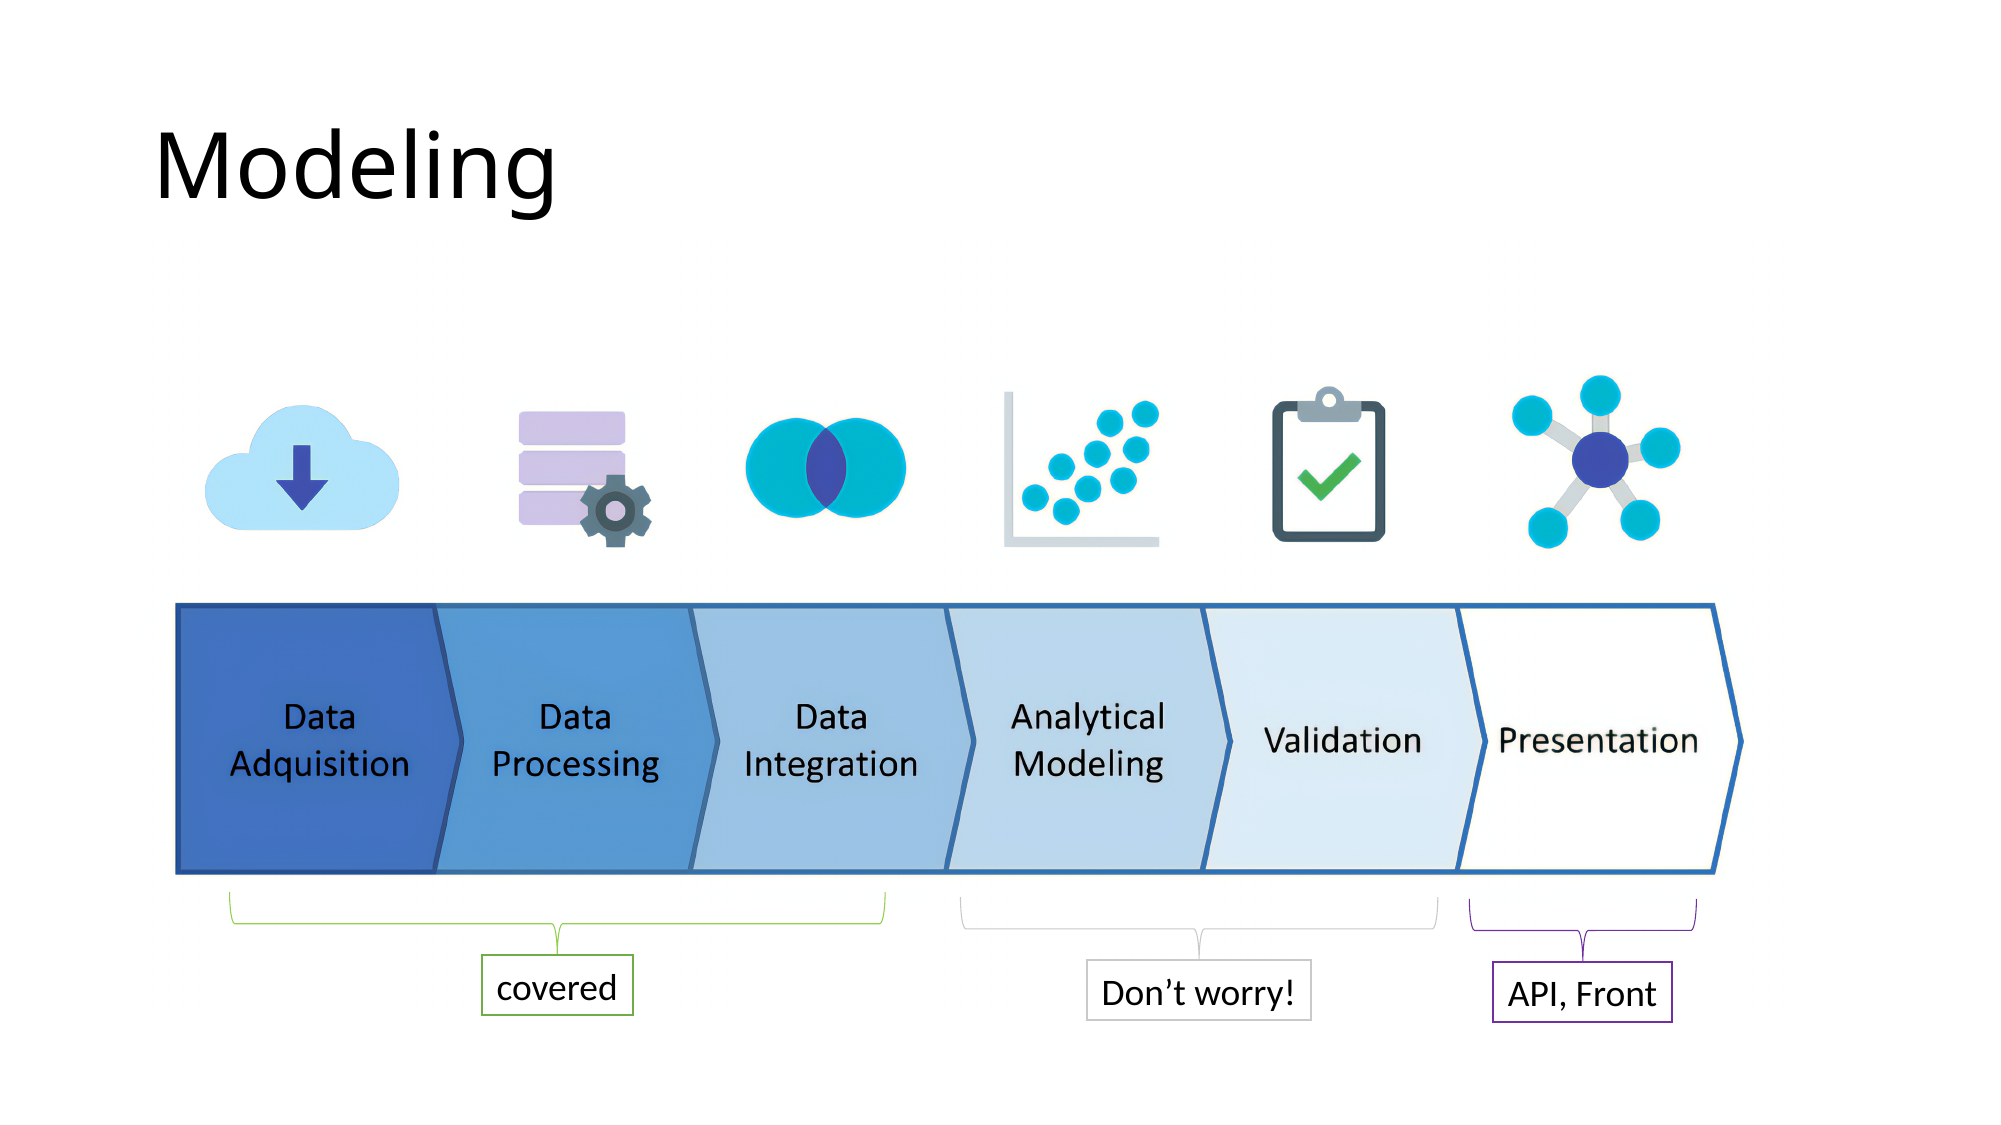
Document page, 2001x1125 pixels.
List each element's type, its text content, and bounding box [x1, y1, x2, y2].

title Modeling [137, 59, 1863, 278]
text_box Don’t worry! [1086, 1013, 1312, 1021]
text_box API, Front [1492, 1013, 1673, 1023]
picture [137, 236, 1784, 1013]
